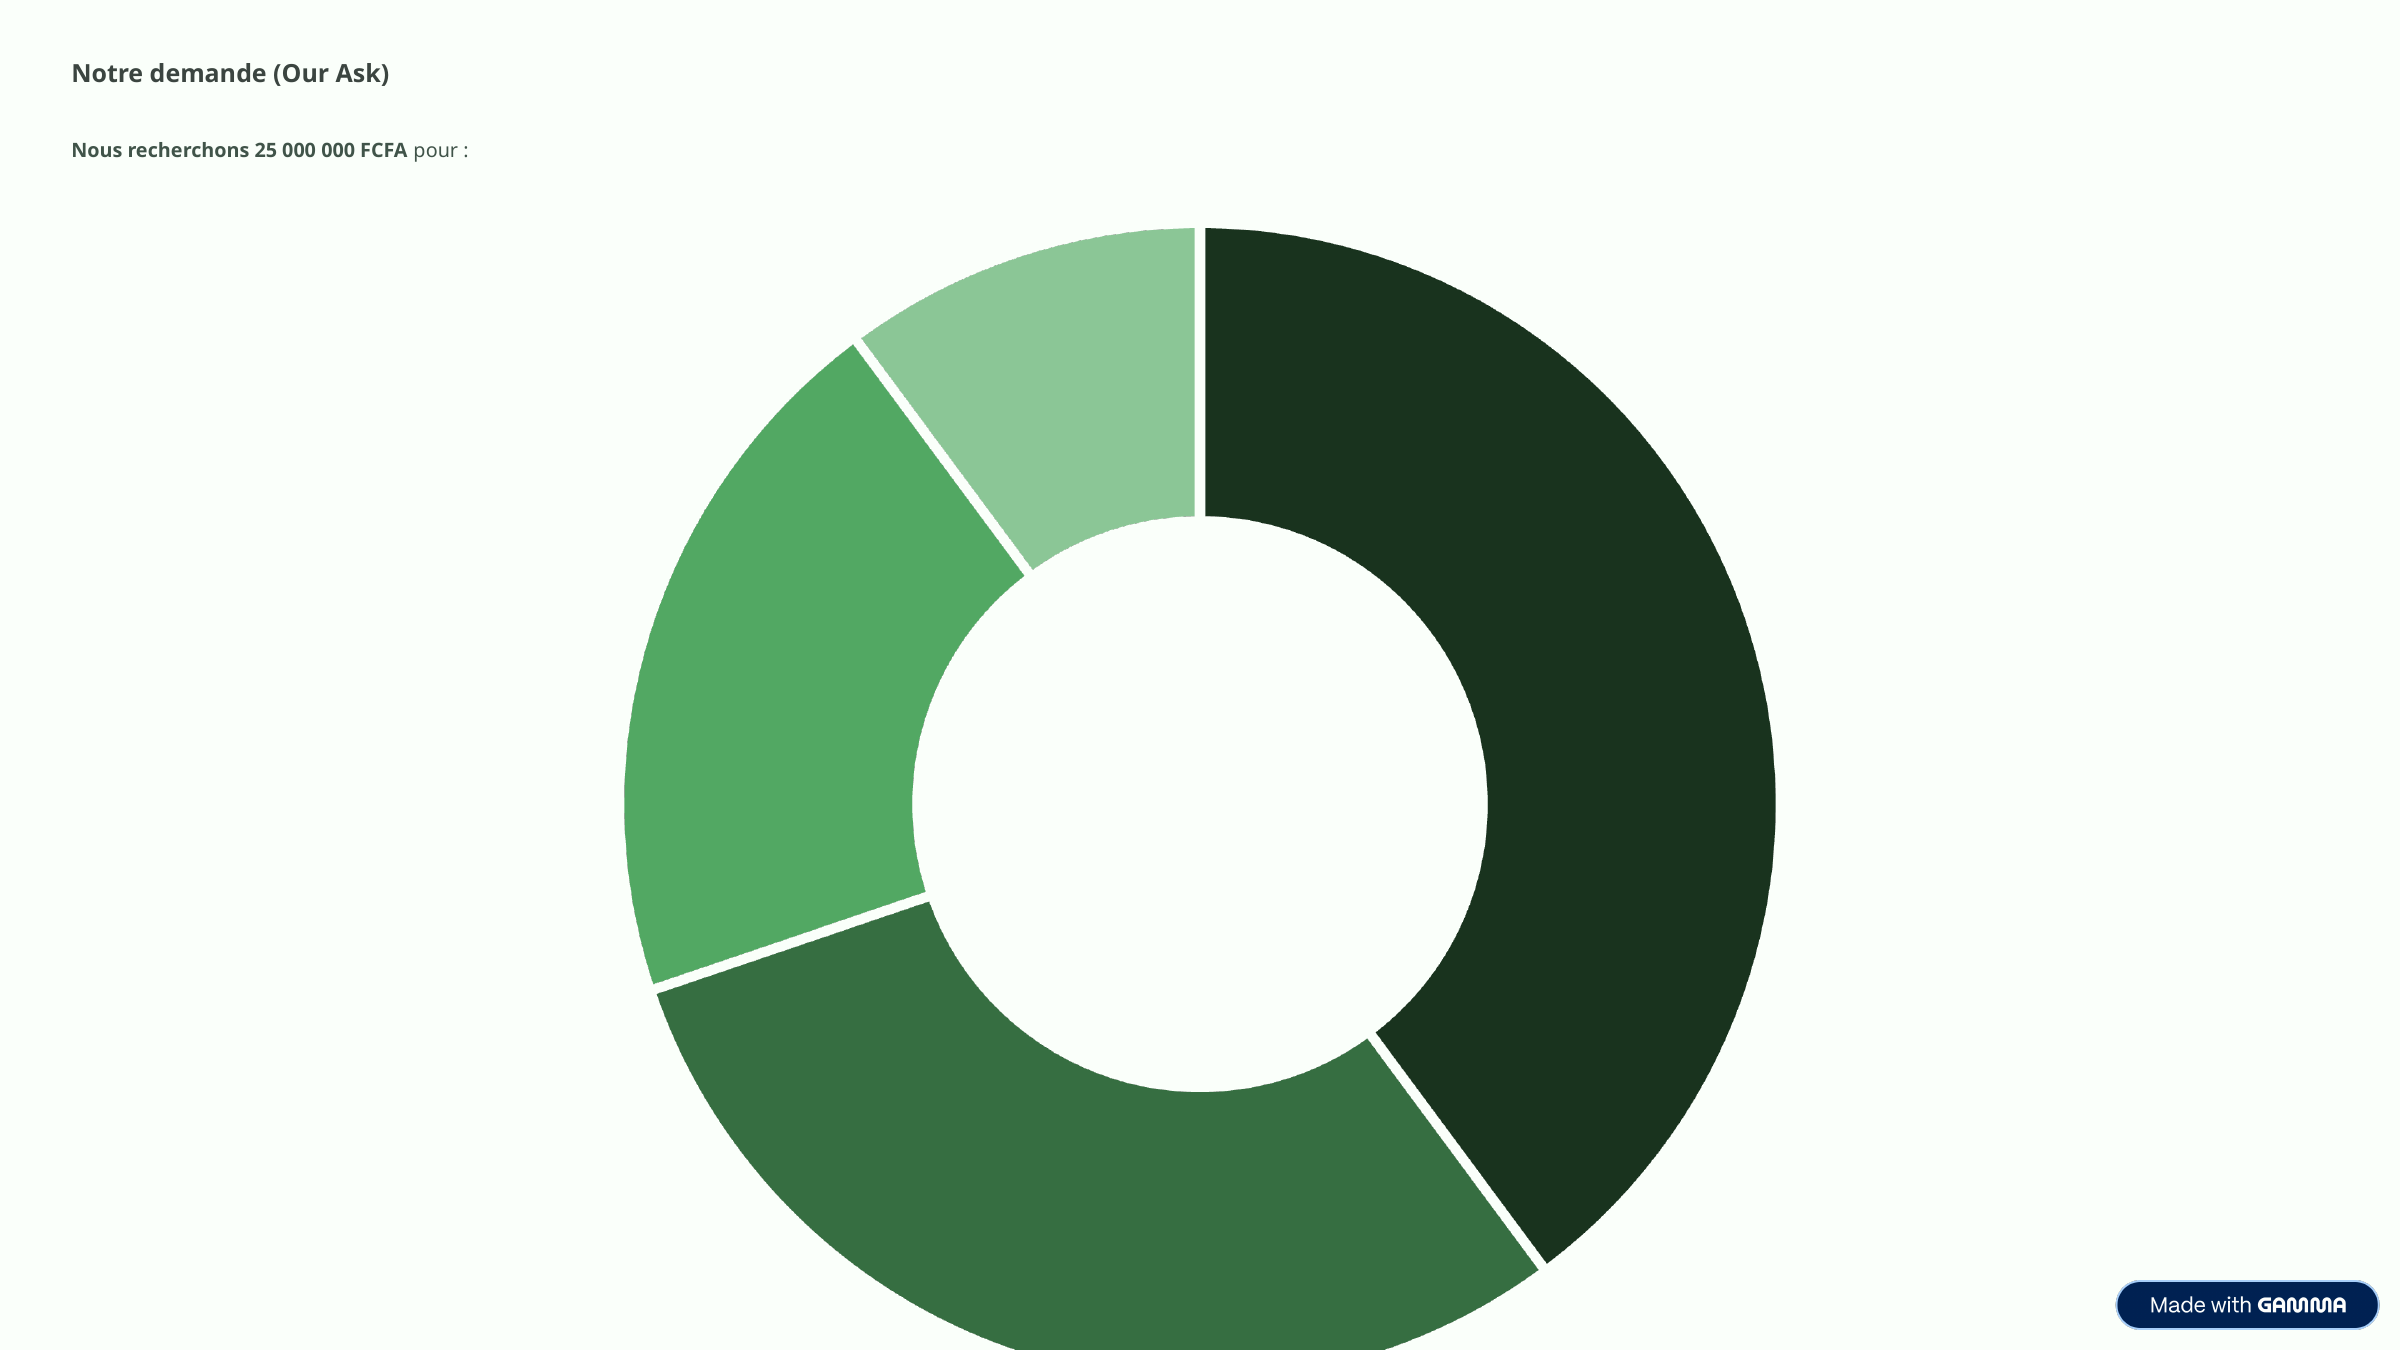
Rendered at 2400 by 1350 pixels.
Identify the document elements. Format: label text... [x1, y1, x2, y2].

text_box Nous recherchons 25 000 000 FCFA pour : [71, 128, 2329, 162]
text_box Notre demande (Our Ask) [71, 56, 400, 89]
picture [71, 184, 2389, 1350]
